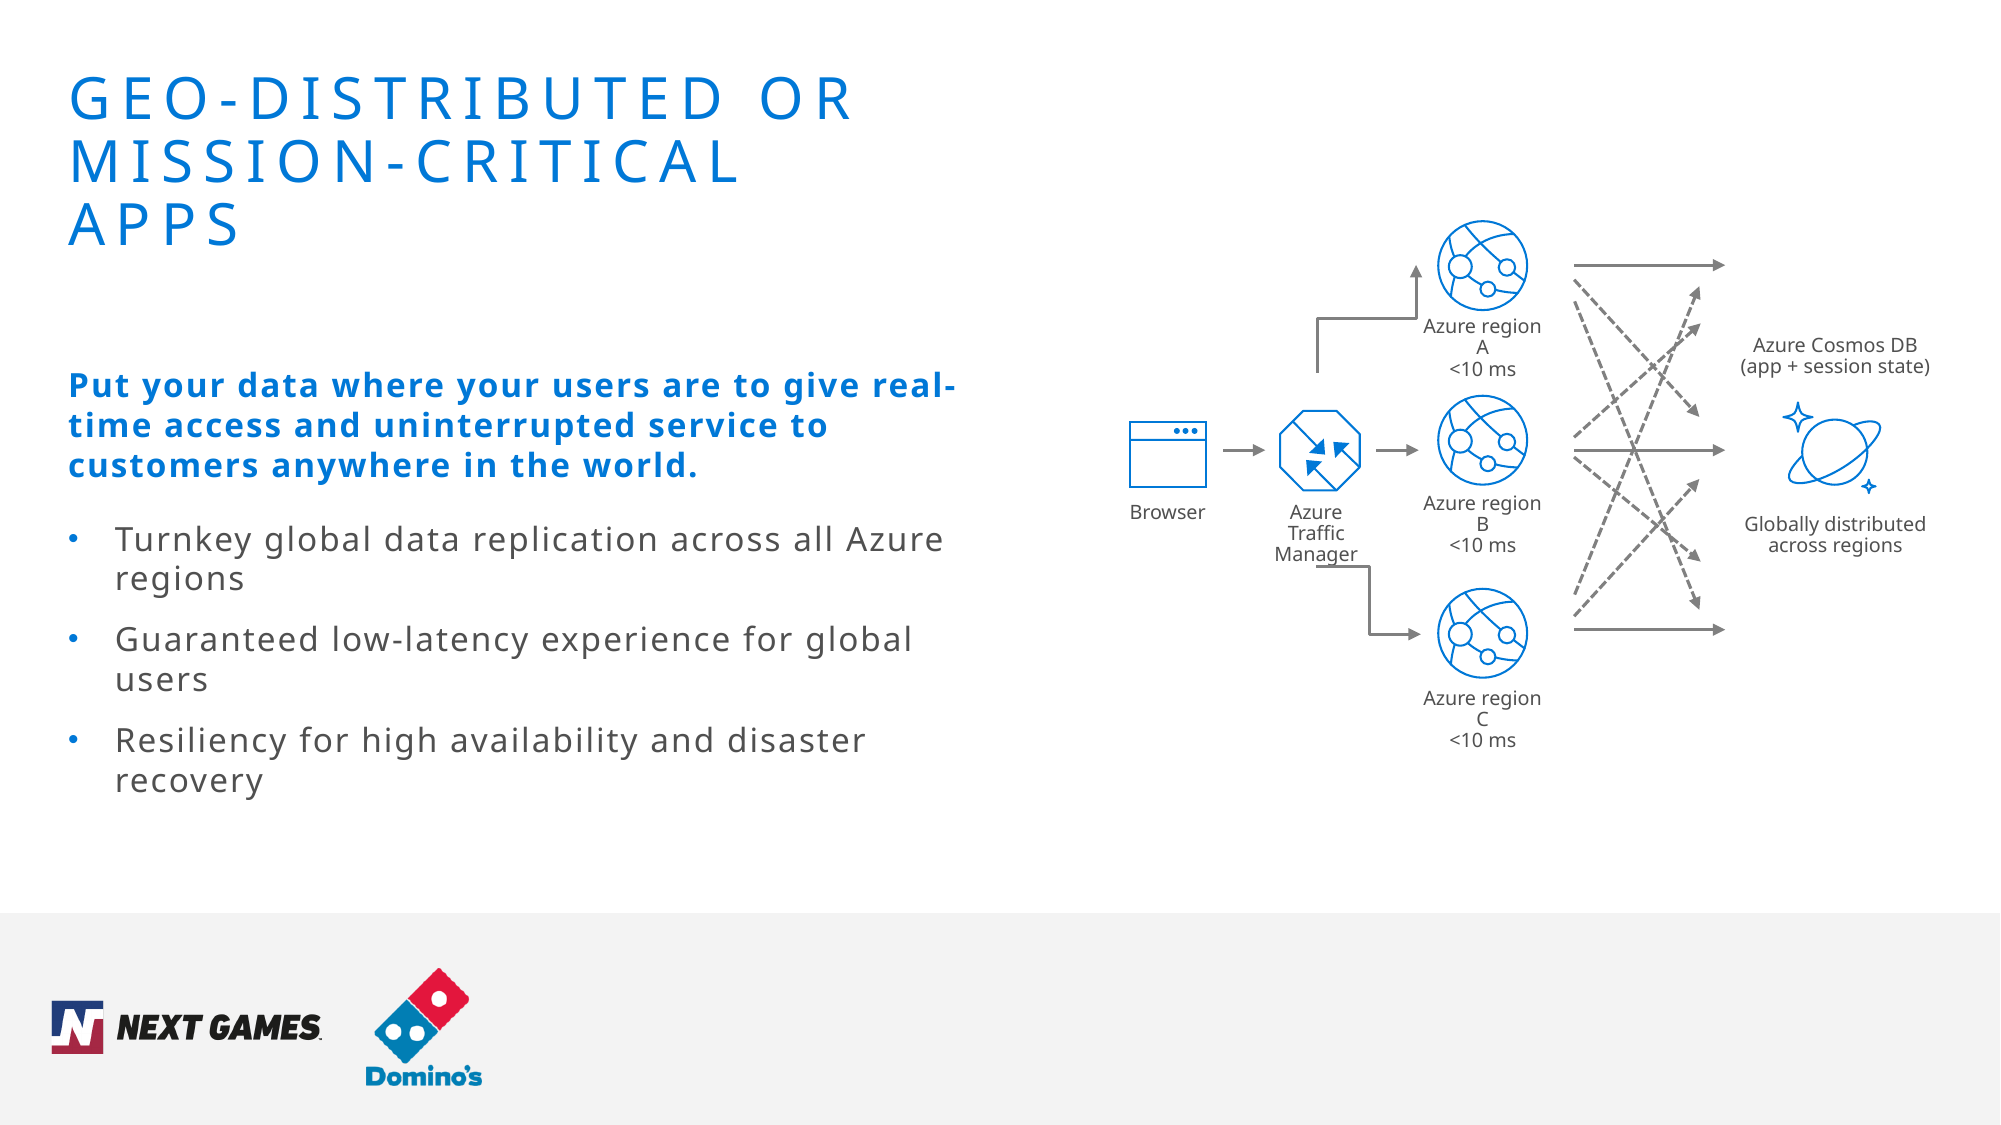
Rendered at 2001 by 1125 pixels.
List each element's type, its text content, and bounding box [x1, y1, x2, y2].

list Put your data where your users are to give real-time access and uninterrupted service to customers anywhere in the world. Turnkey global data replication across all Azure regions Guaranteed low-latency experience for global users Resiliency for high availability and disaster recovery [44, 349, 1042, 698]
picture [43, 993, 330, 1061]
title Geo-distributed or mission-critical apps [44, 54, 964, 202]
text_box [1105, 220, 1943, 732]
picture [373, 1072, 379, 1080]
picture [366, 968, 482, 1086]
